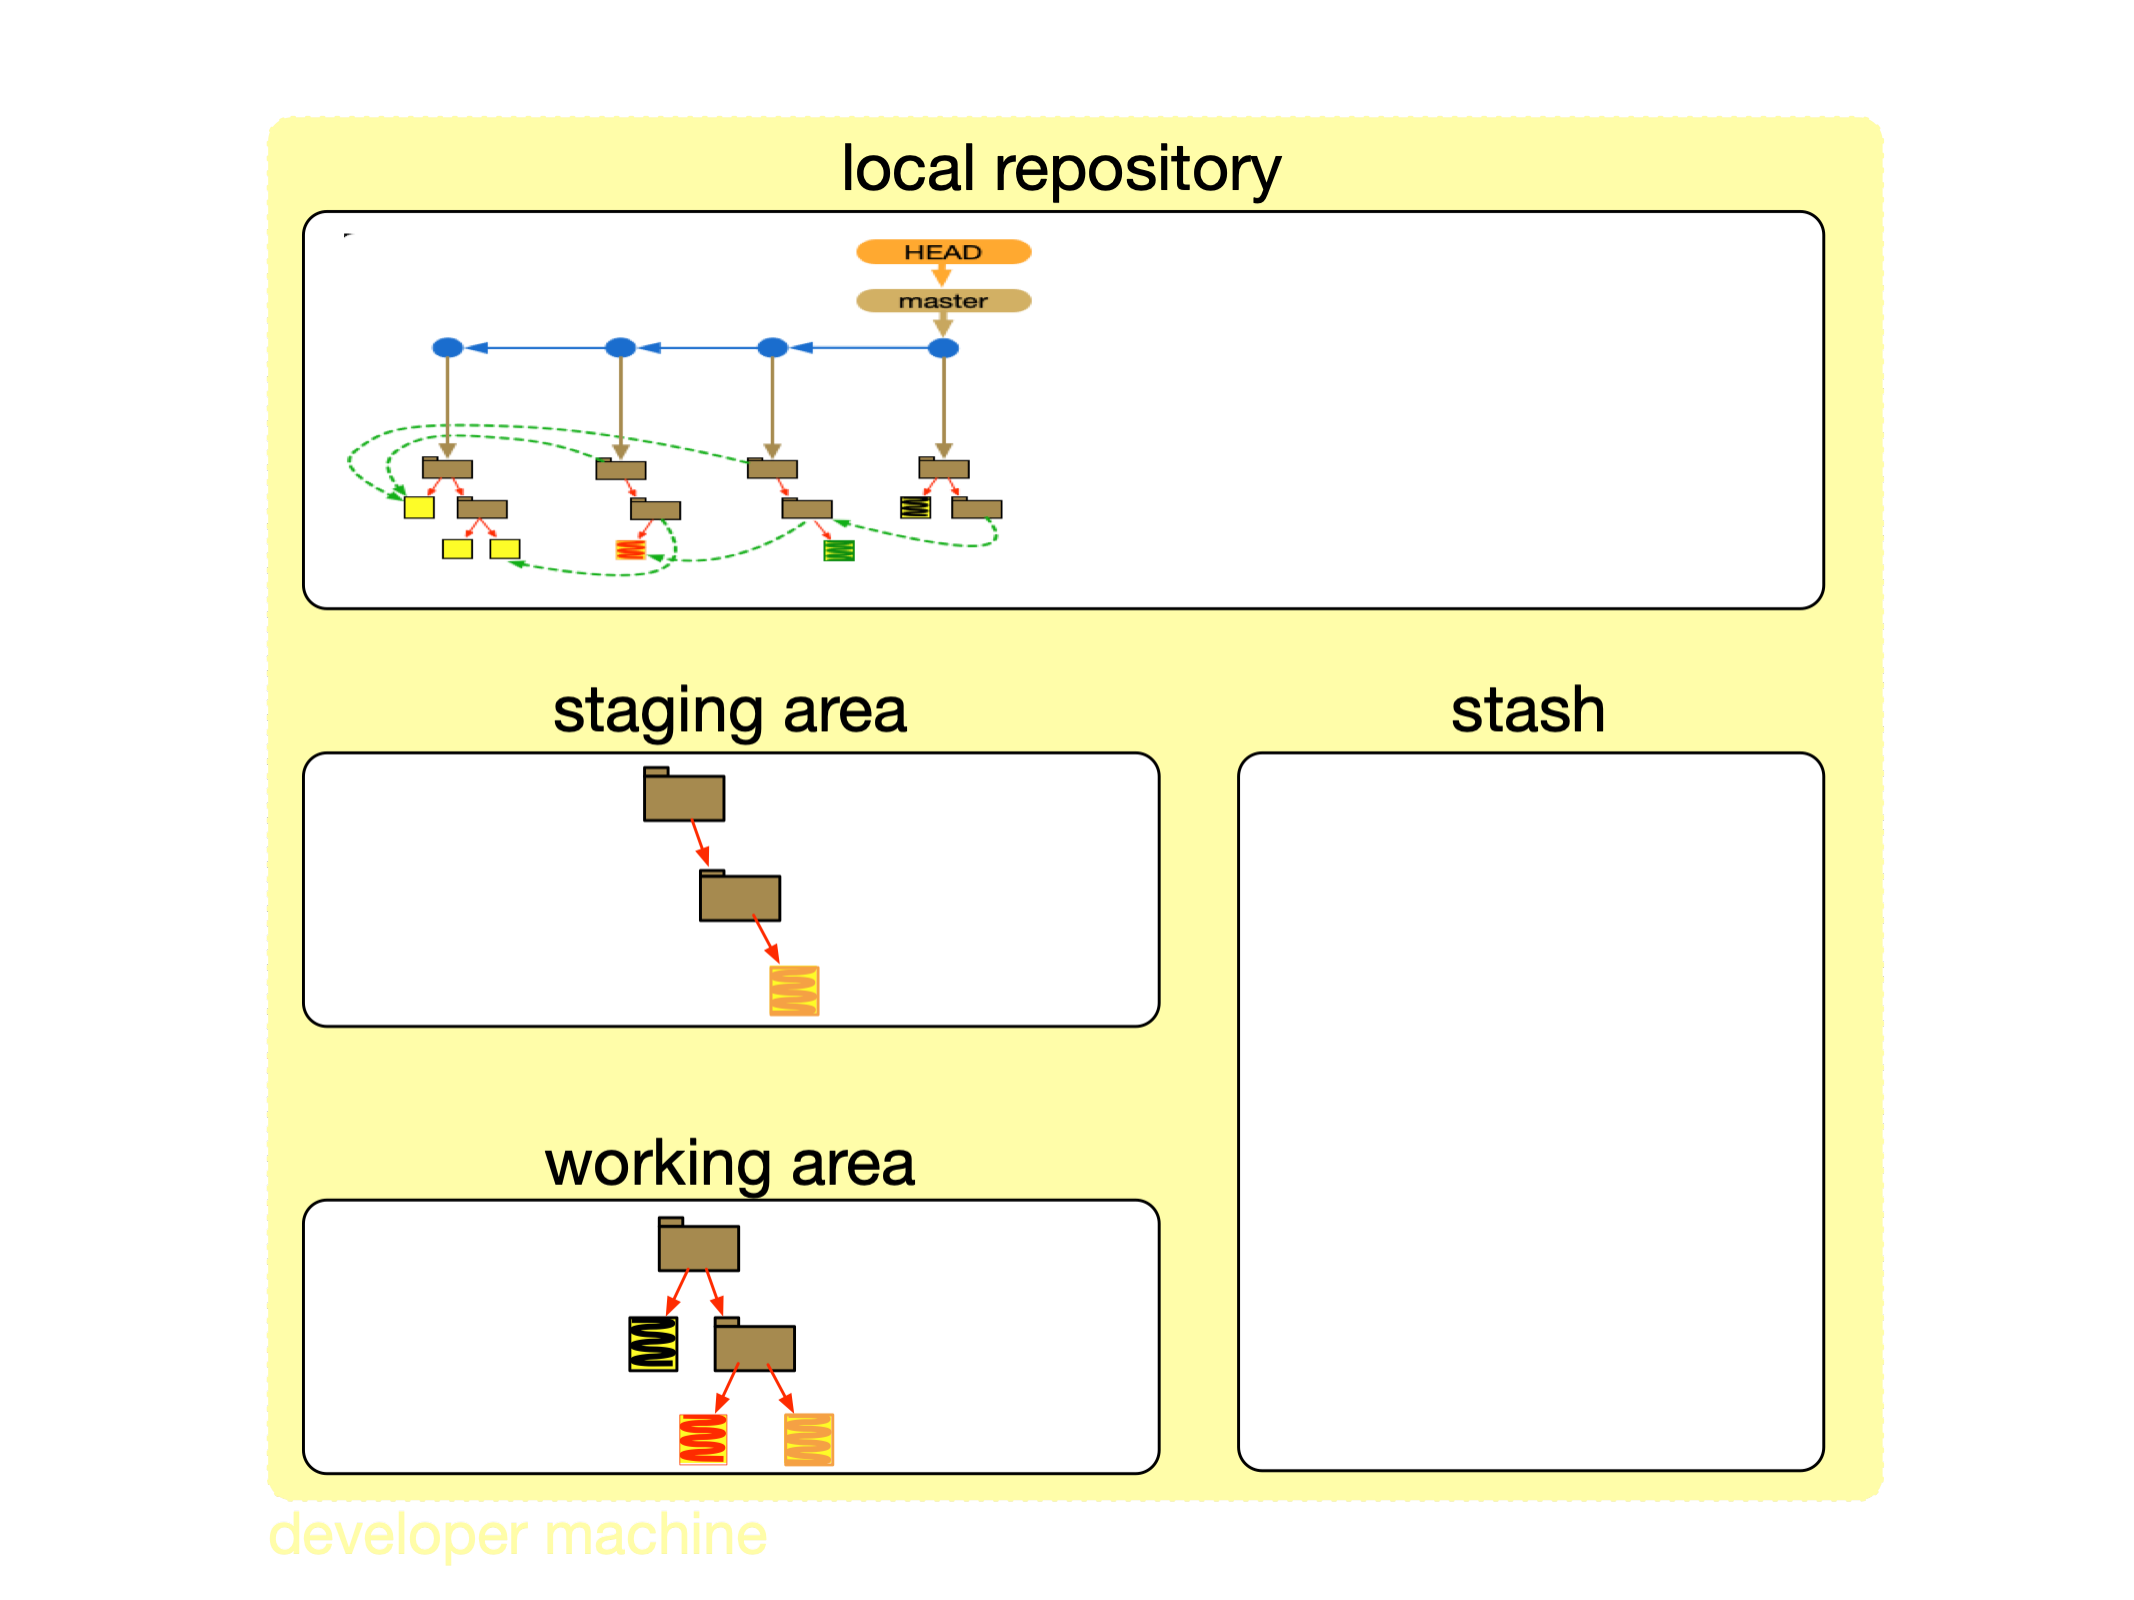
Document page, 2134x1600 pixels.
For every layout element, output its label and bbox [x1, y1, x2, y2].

picture [251, 110, 1887, 1584]
